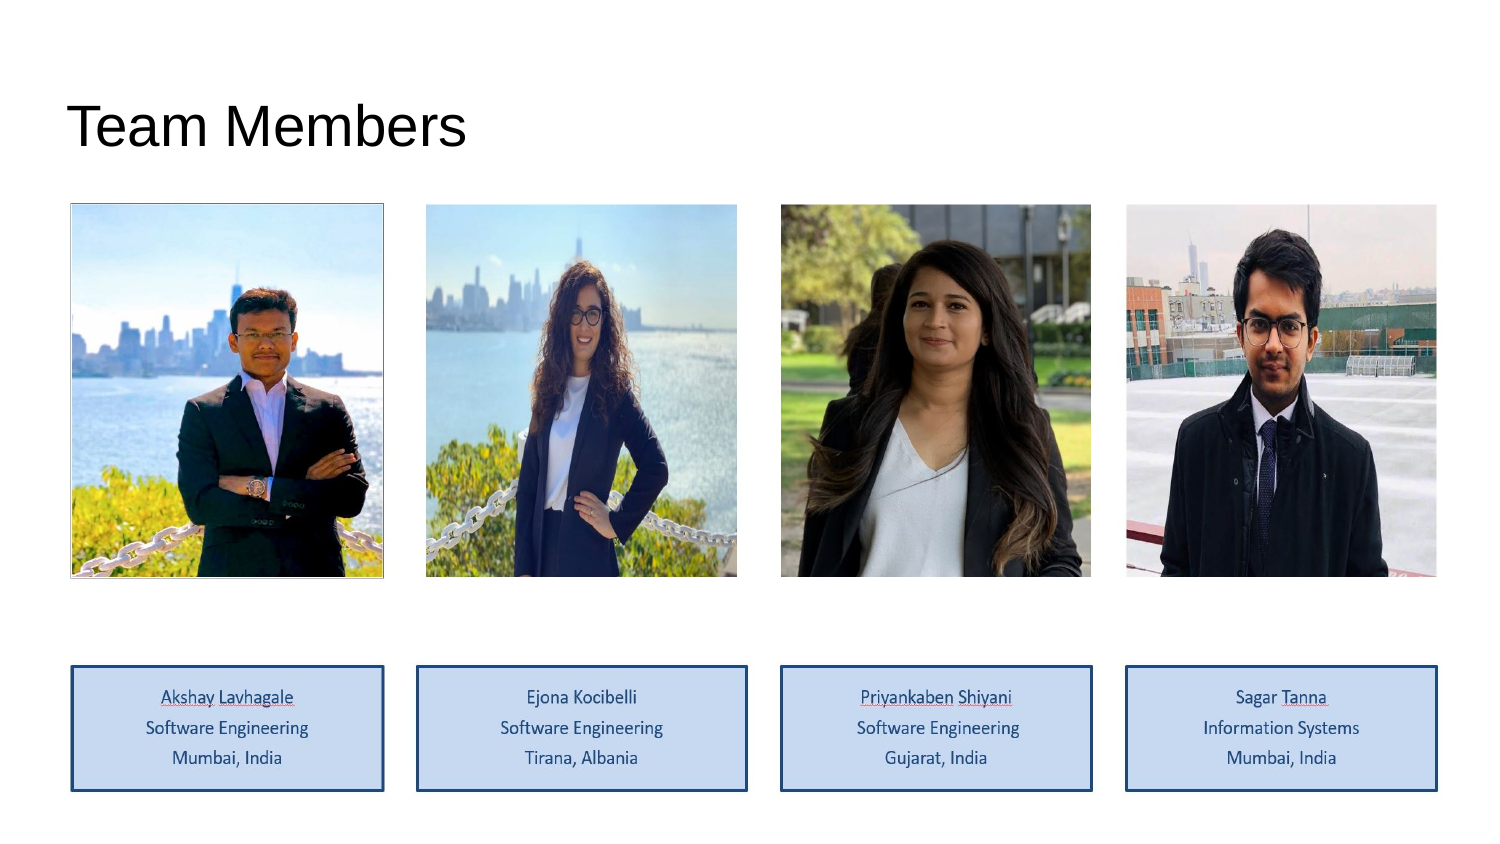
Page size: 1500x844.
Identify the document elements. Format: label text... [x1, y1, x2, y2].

picture [55, 183, 1450, 820]
title Team Members [51, 72, 1449, 167]
